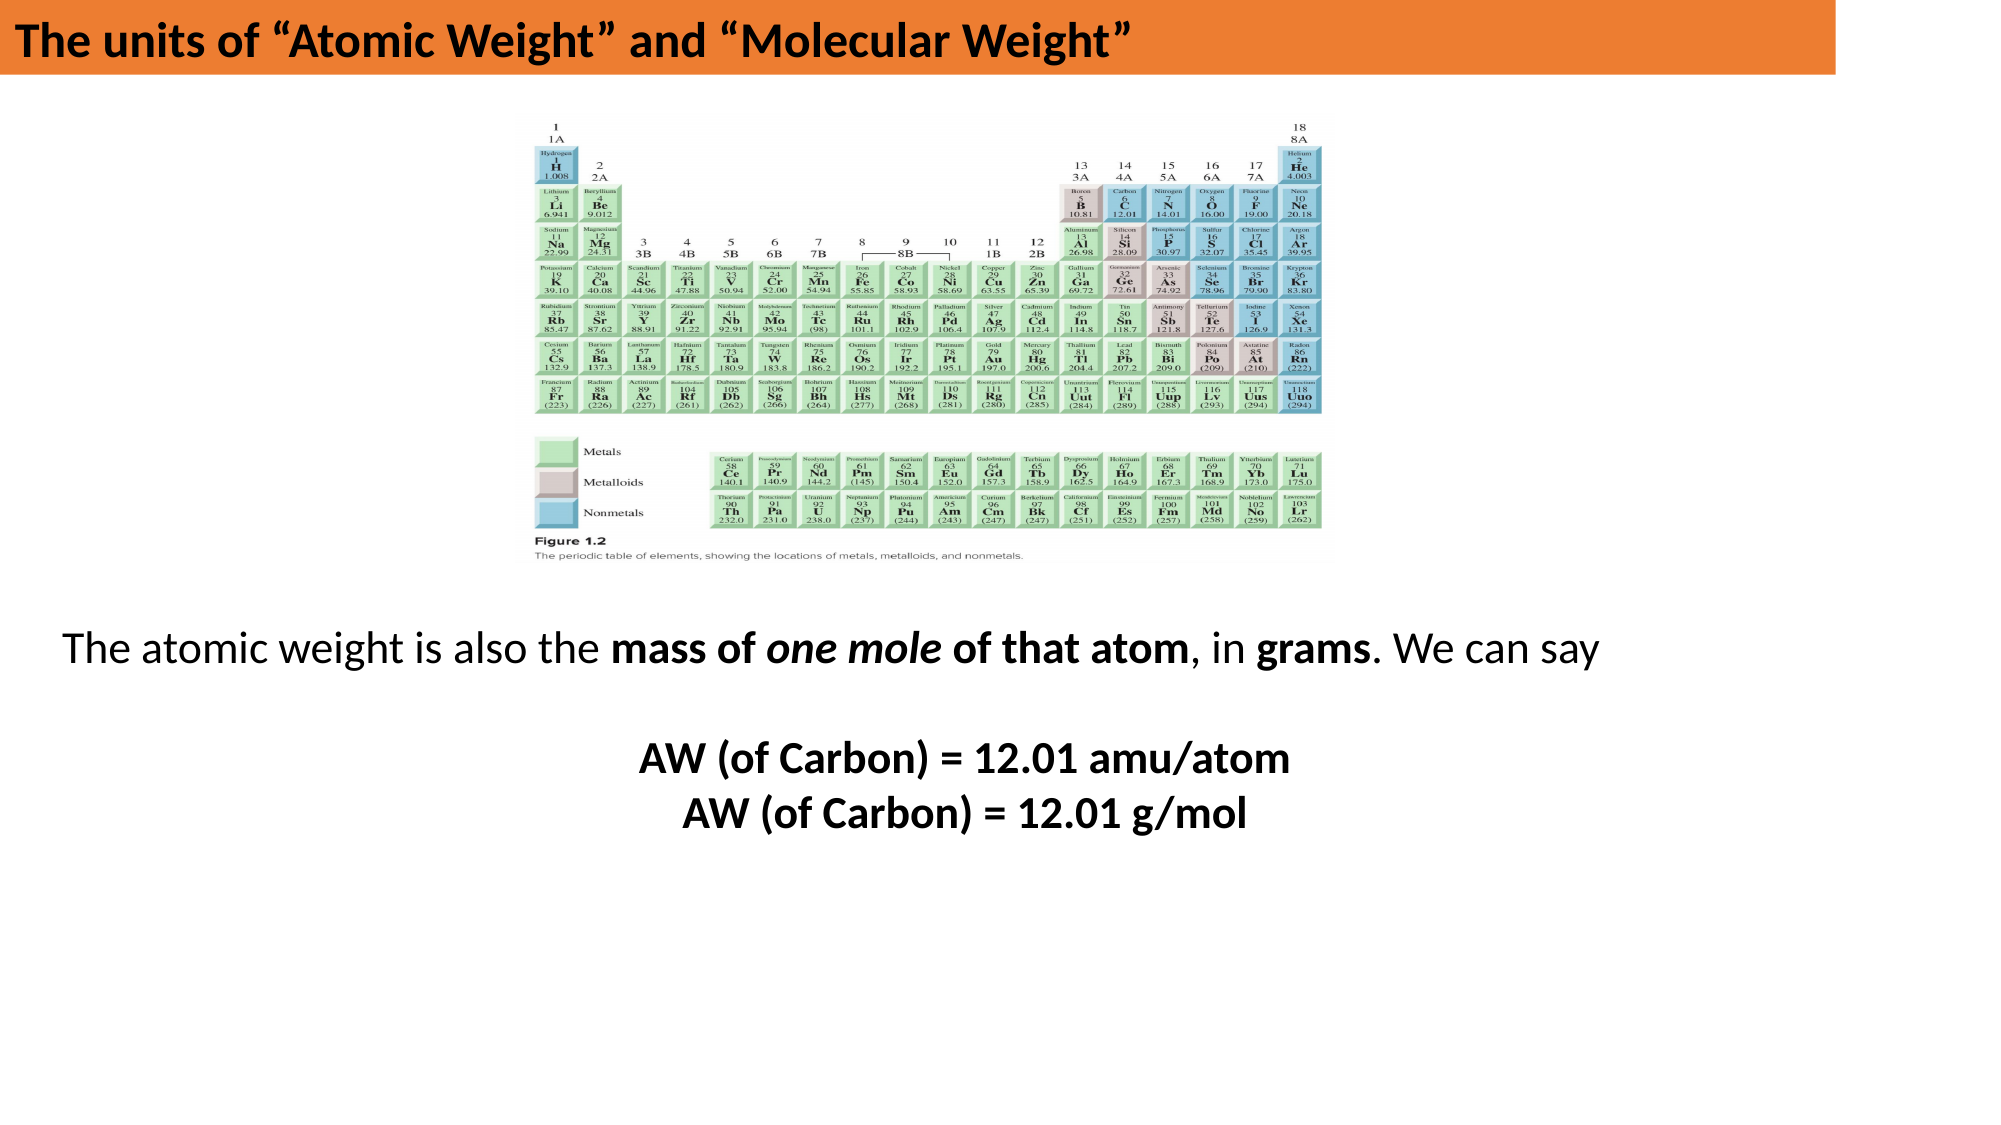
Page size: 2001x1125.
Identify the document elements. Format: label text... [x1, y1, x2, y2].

text_box The units of “Atomic Weight” and “Molecular Weight” [0, 0, 1836, 75]
text_box The atomic weight is also the mass of one mole of that atom, in grams. We can say AW (of Carbon) = 12.01 amu/atom AW (of Carbon) = 12.01 g/mol [47, 609, 1883, 845]
picture [515, 112, 1335, 563]
